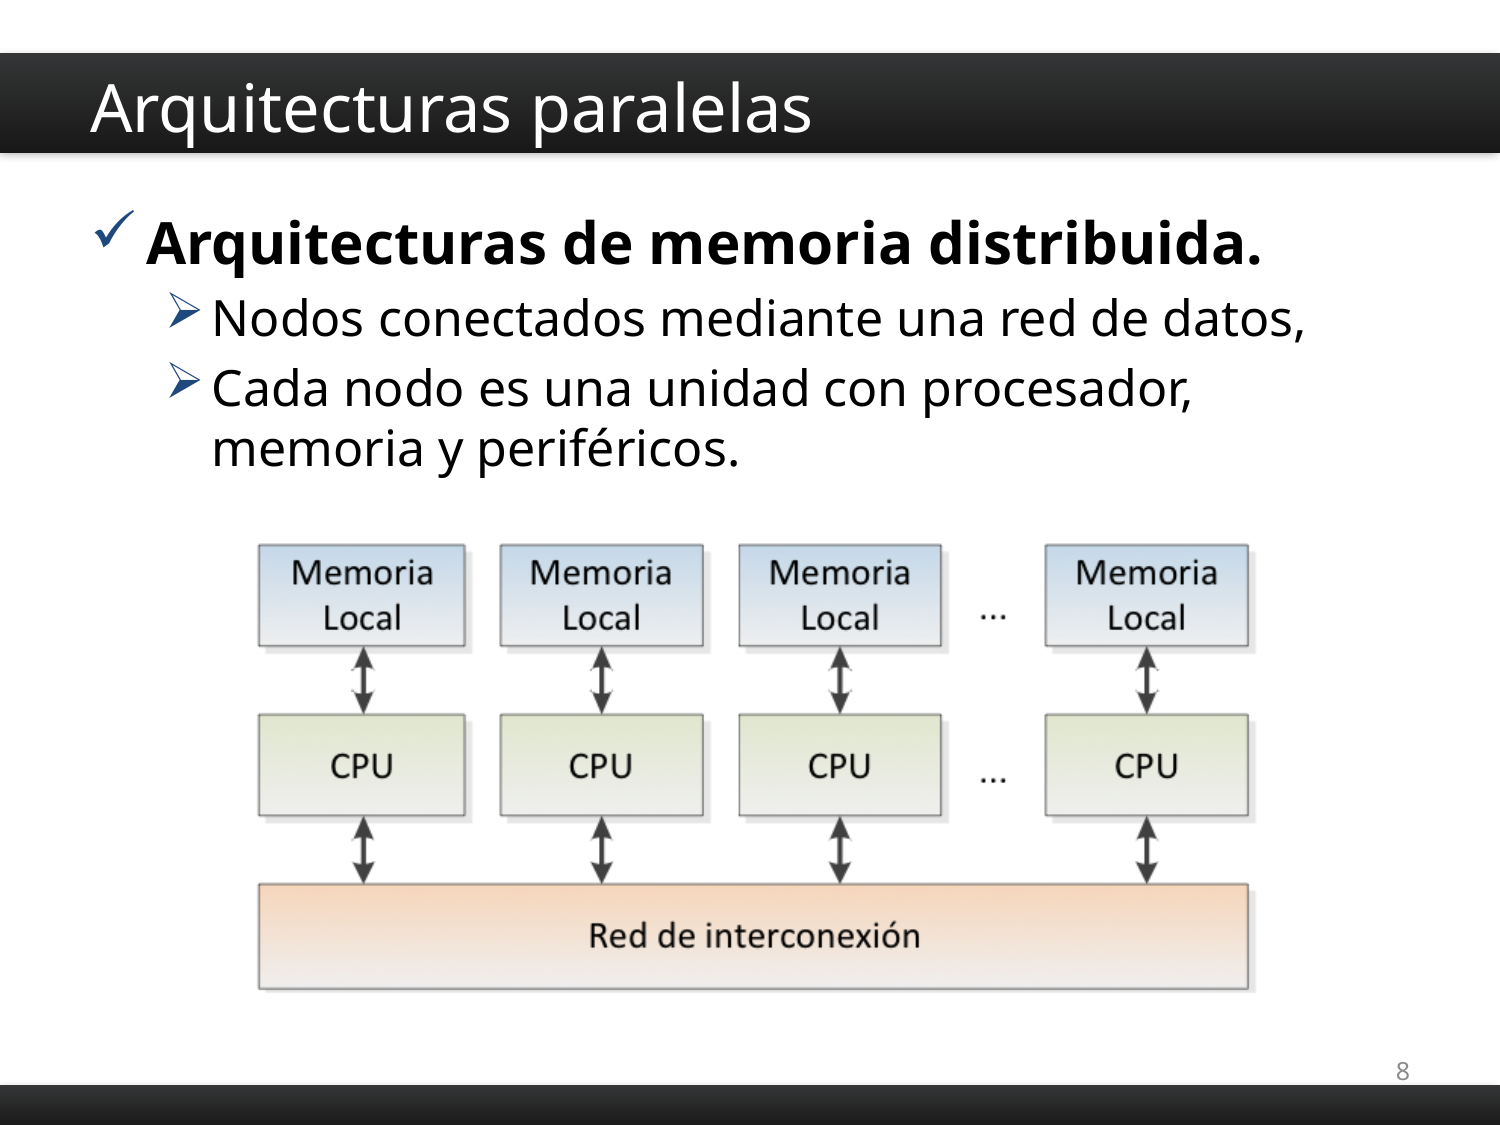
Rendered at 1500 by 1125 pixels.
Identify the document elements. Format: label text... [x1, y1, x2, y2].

list Arquitecturas de memoria distribuida. Nodos conectados mediante una red de datos, Cada nodo es una unidad con procesador, memoria y periféricos. [74, 198, 1426, 1020]
picture [218, 512, 1284, 1026]
slide_number 8 [1074, 1042, 1425, 1103]
title Arquitecturas paralelas [74, 58, 1426, 153]
